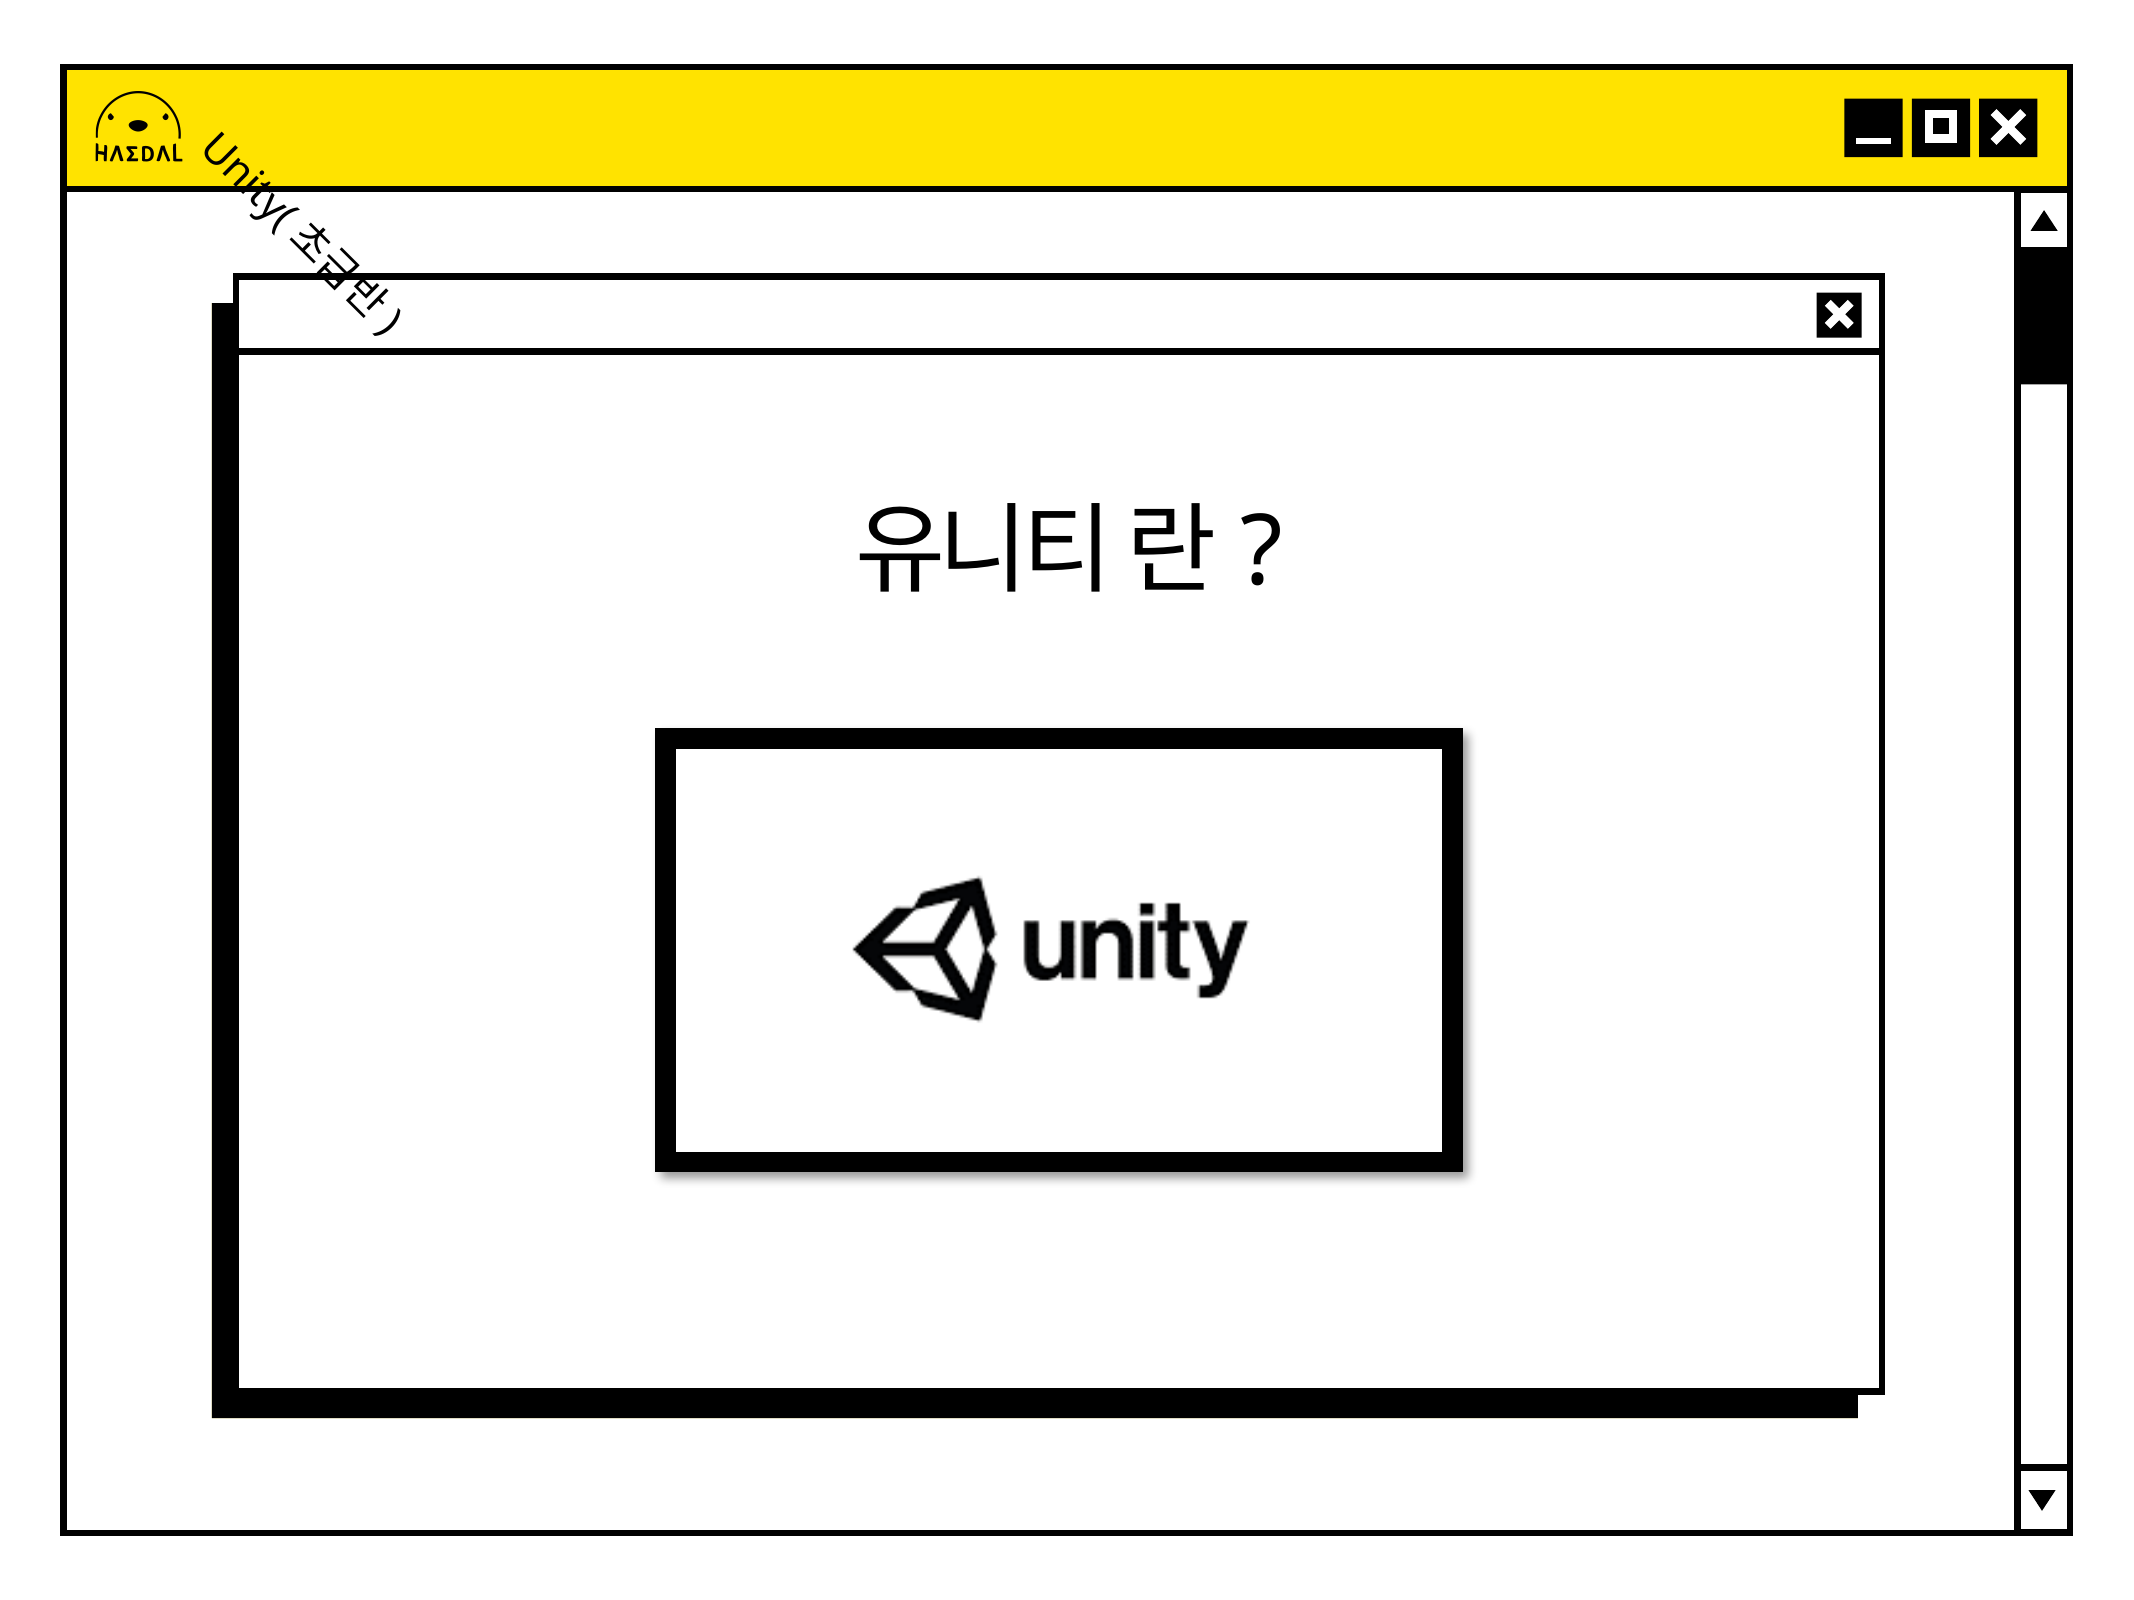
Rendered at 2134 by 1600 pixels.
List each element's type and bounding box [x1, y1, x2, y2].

text_box [63, 66, 2072, 1533]
picture [675, 748, 1443, 1152]
